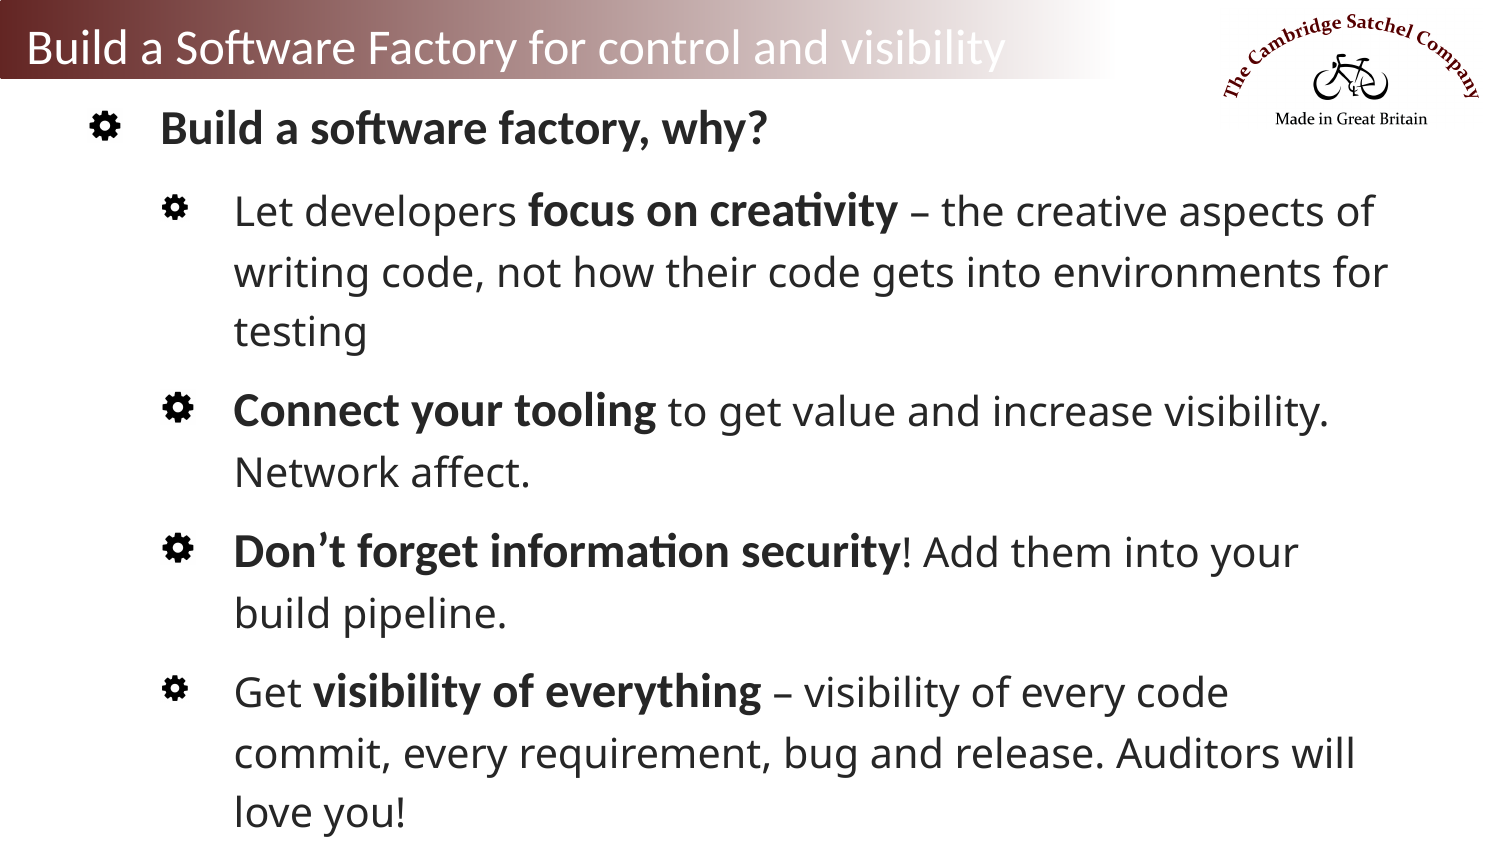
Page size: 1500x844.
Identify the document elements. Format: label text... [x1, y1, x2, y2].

list Build a software factory, why? Let developers focus on creativity – the creative aspects of writing code, not how their code gets into environments for testing Connect your tooling to get value and increase visibility. Network affect. Don’t forget information security! Add them into your build pipeline. Get visibility of everything – visibility of every code commit, every requirement, bug and release. Auditors will love you! [72, 77, 1409, 844]
picture [160, 192, 190, 222]
picture [1220, 8, 1483, 129]
picture [160, 530, 196, 565]
picture [160, 673, 190, 703]
picture [160, 389, 196, 425]
picture [87, 115, 123, 143]
subtitle Build a Software Factory for control and visibility [11, 6, 1084, 115]
